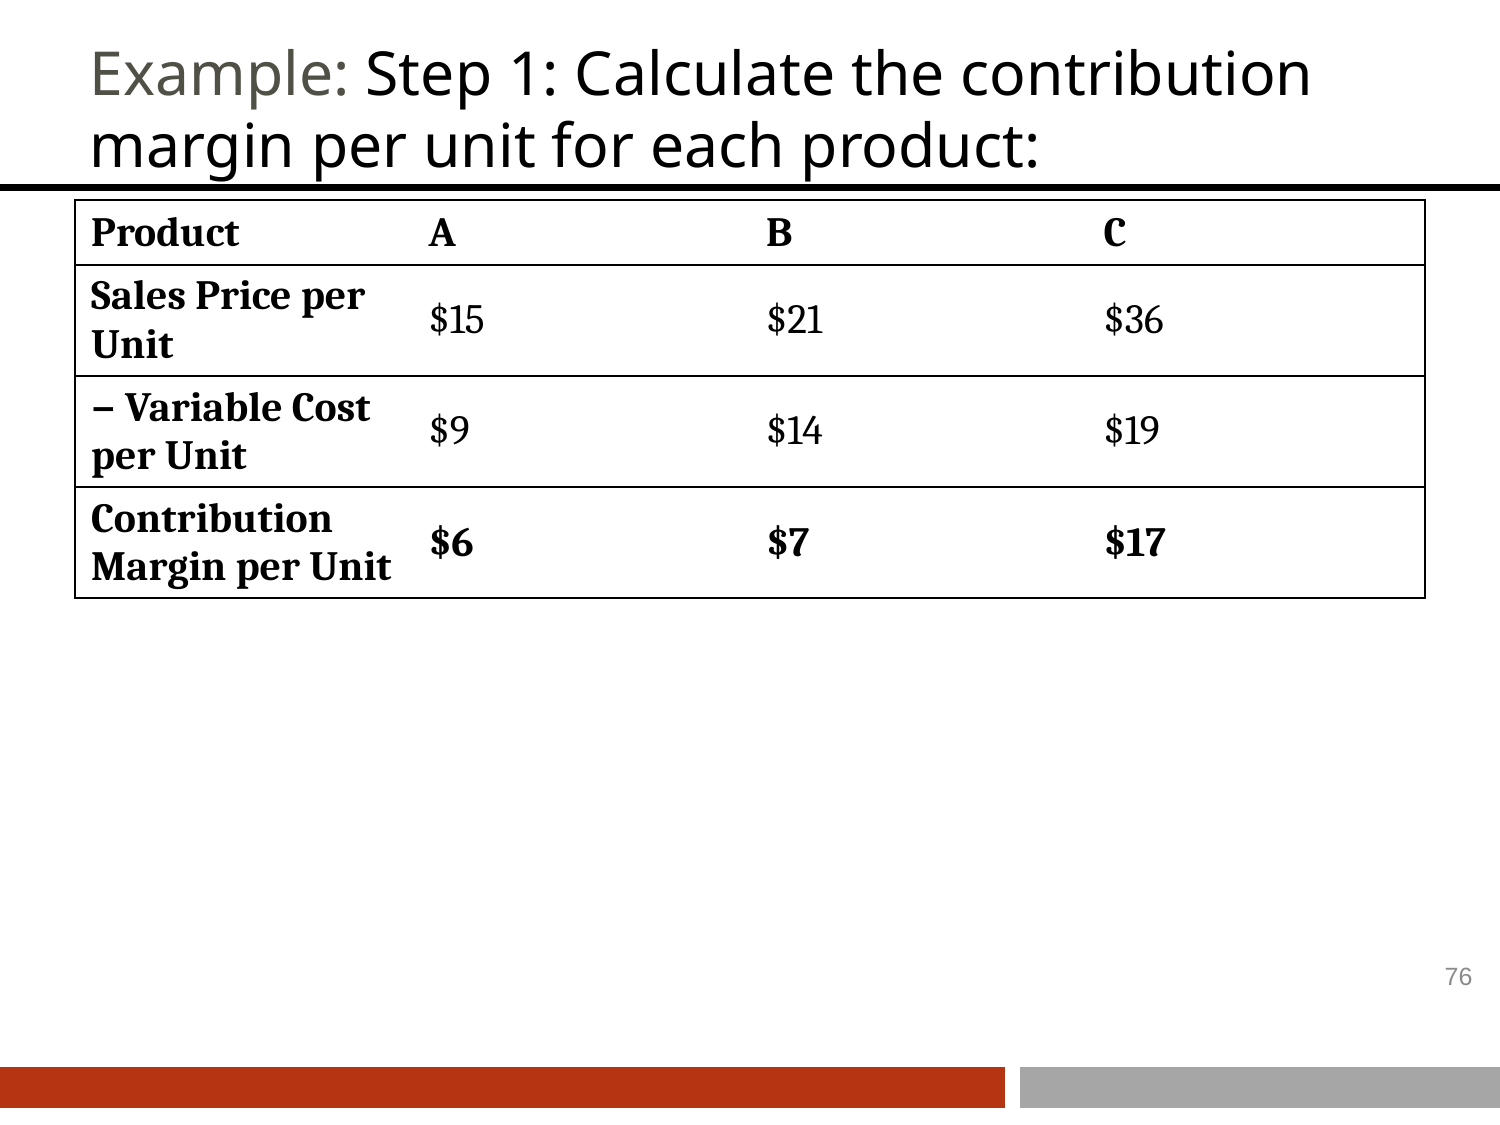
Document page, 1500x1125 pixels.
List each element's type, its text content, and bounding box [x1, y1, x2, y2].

table_header B [750, 201, 1088, 264]
table_cell Sales Price per Unit [76, 266, 413, 375]
table_header A [413, 201, 750, 264]
table_cell $21 [750, 266, 1088, 375]
table_cell $7 [750, 488, 1088, 597]
table_cell $6 [413, 488, 750, 597]
table_cell $9 [413, 377, 750, 486]
table_cell $19 [1088, 377, 1424, 486]
title Example: Step 1: Calculate the contribution margin per unit for each product: [75, 24, 1425, 188]
table_cell $17 [1088, 488, 1424, 597]
table_cell $14 [750, 377, 1088, 486]
table_cell − Variable Cost per Unit [76, 377, 413, 486]
table_cell $15 [413, 266, 750, 375]
table_cell Contribution Margin per Unit [76, 488, 413, 597]
table_cell $36 [1088, 266, 1424, 375]
table_header C [1088, 201, 1424, 264]
slide_number 76 [1149, 945, 1488, 1006]
table_header Product [76, 201, 413, 264]
